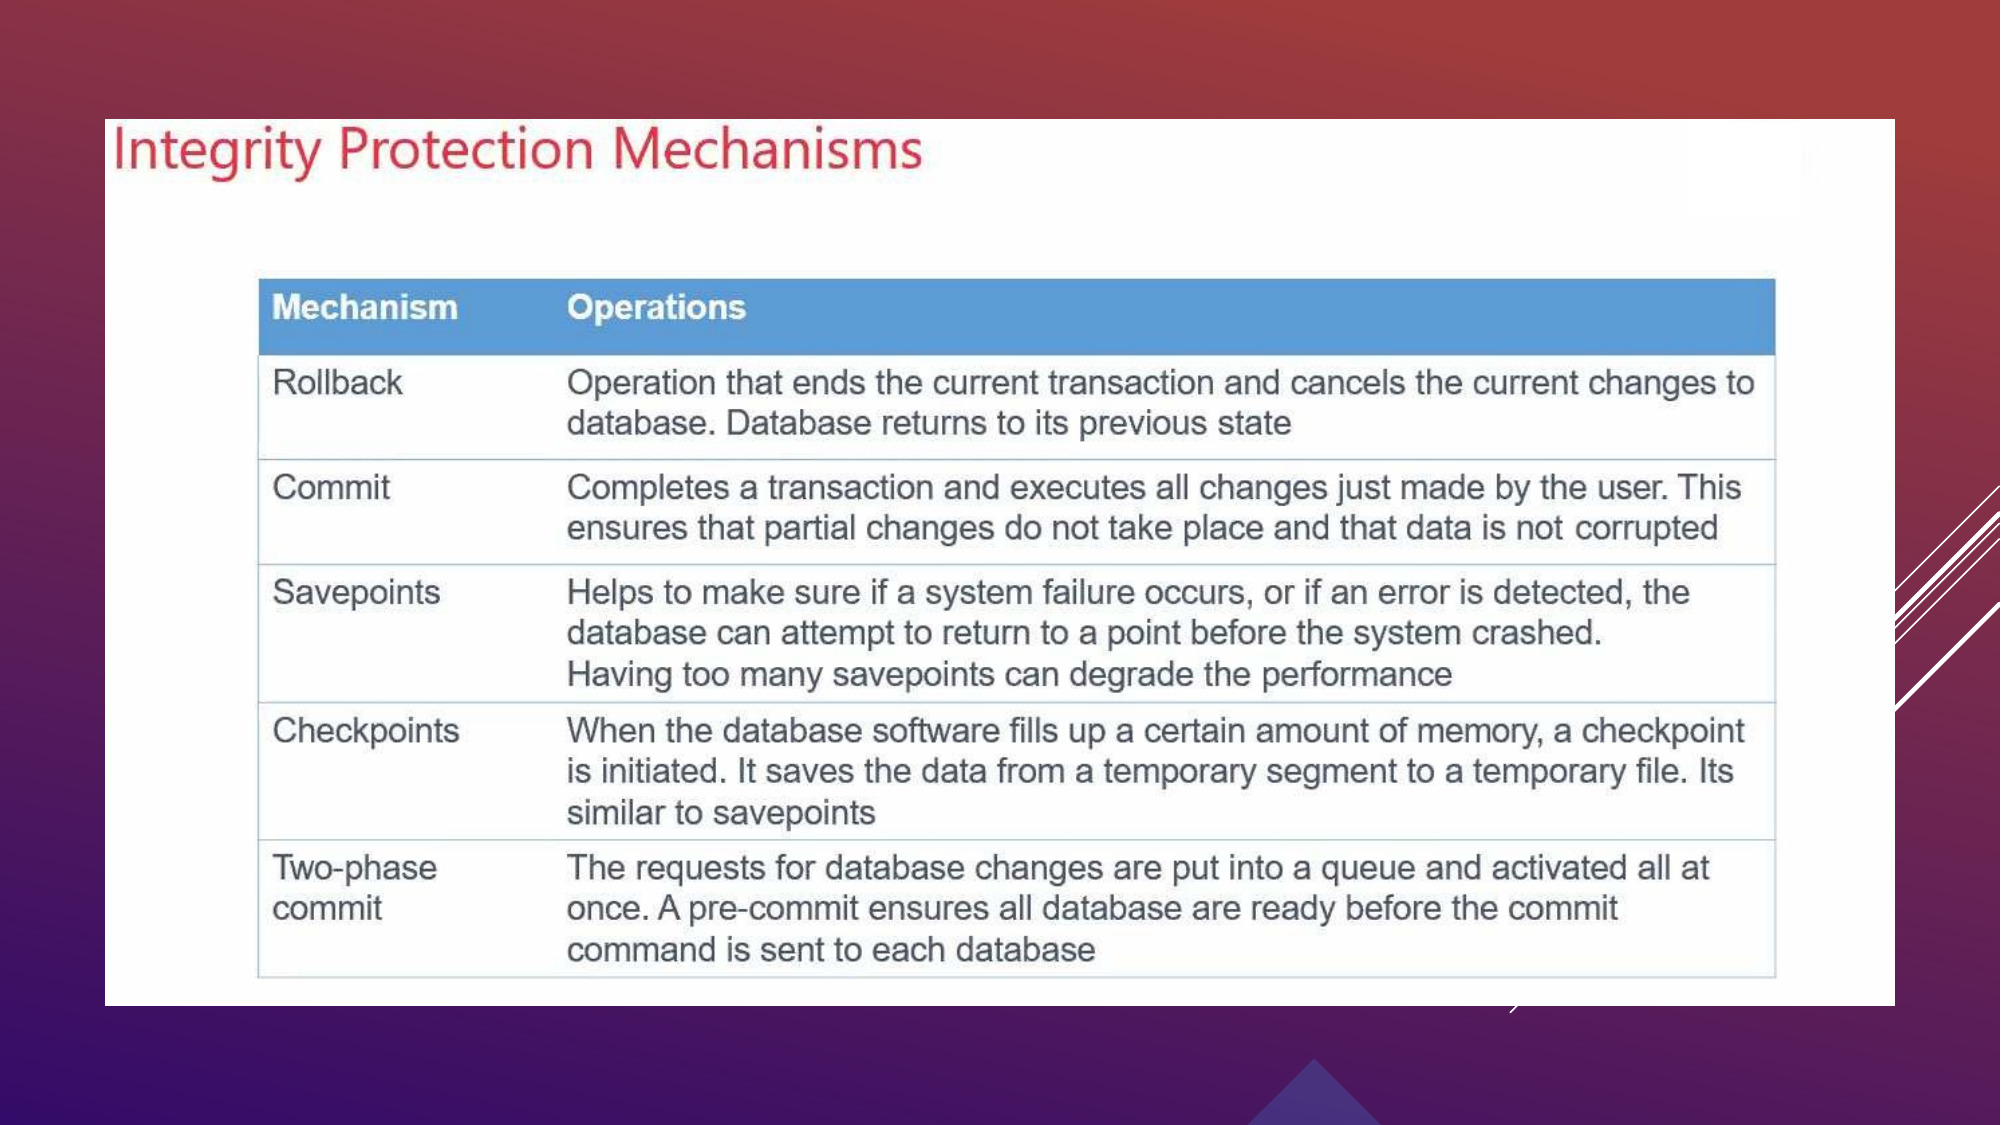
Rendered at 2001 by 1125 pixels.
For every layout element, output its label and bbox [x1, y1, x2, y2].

text_box [105, 119, 1895, 1125]
